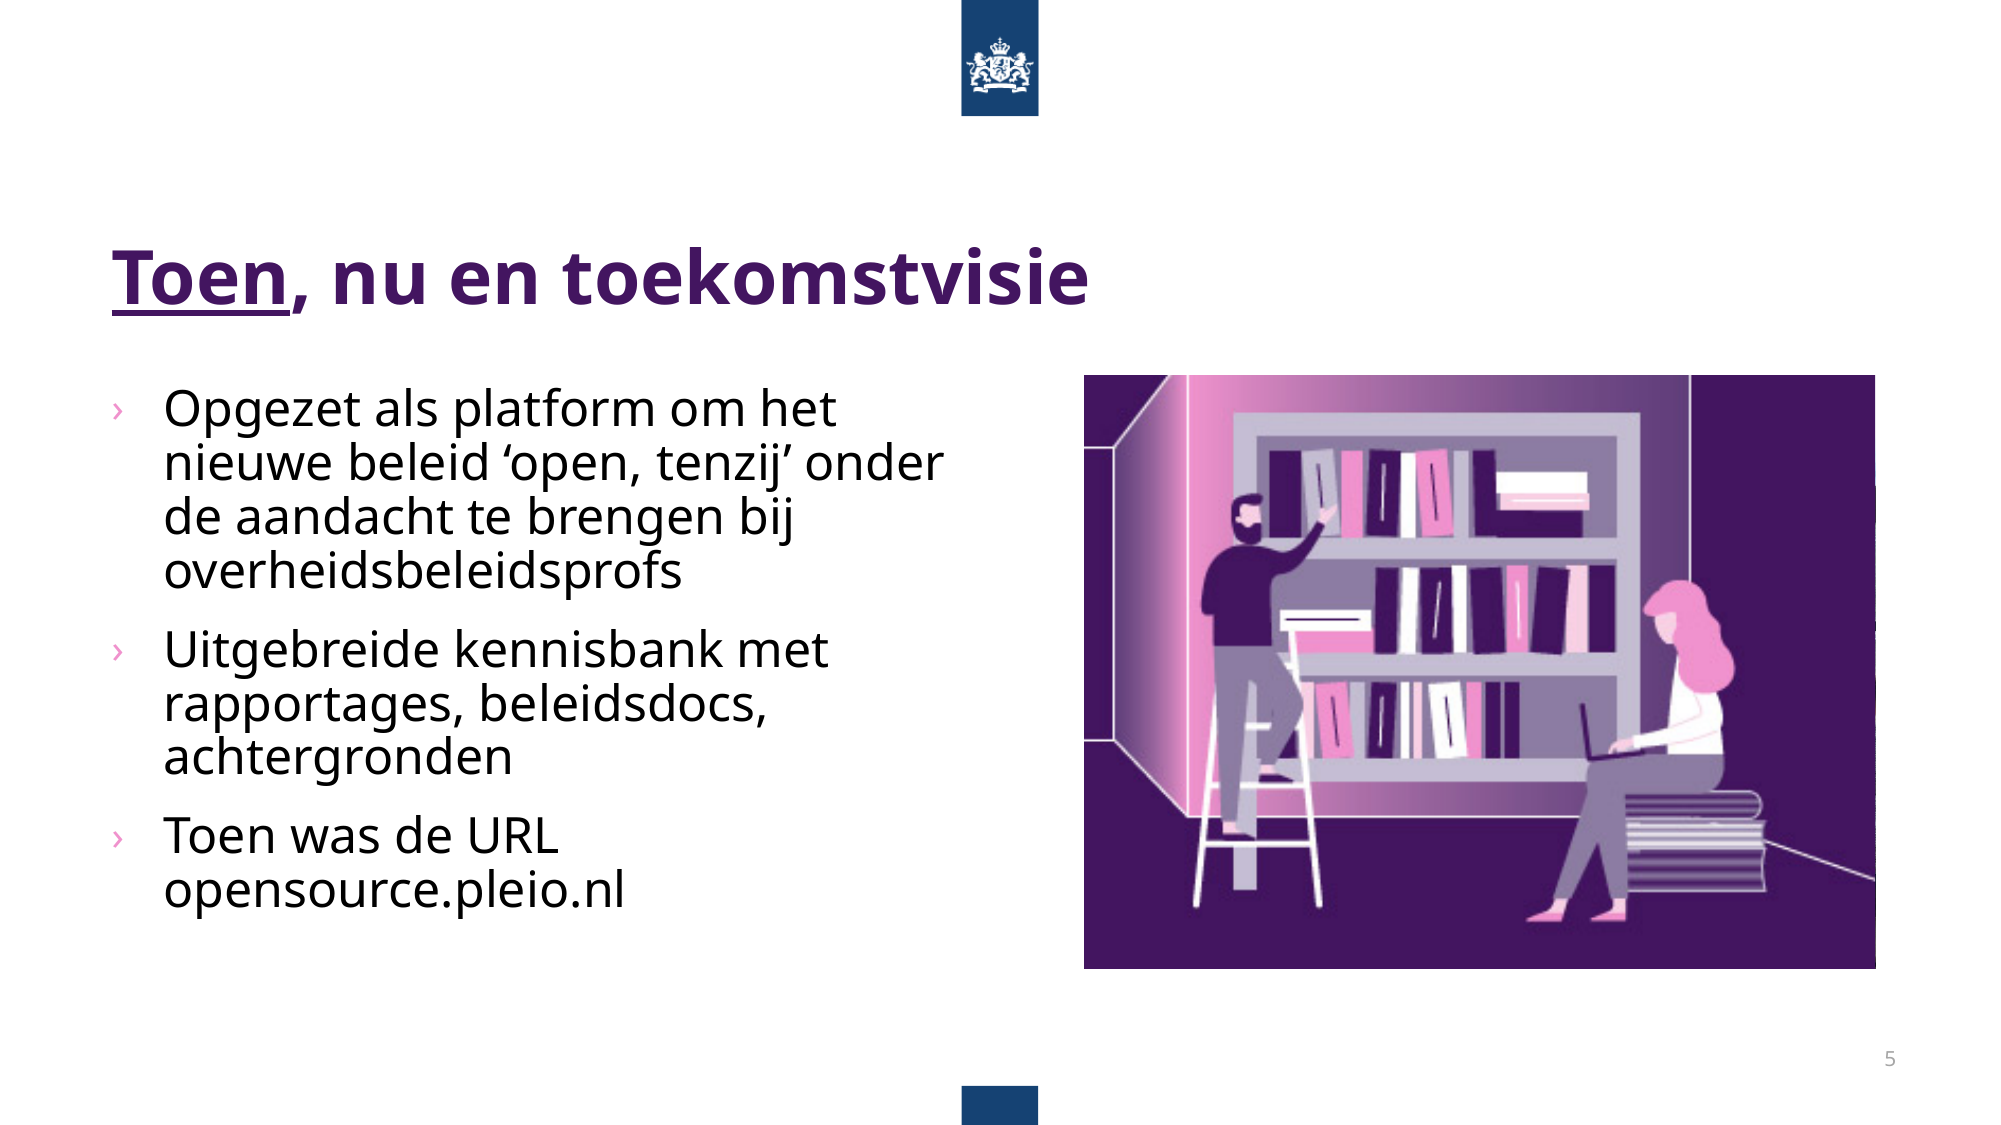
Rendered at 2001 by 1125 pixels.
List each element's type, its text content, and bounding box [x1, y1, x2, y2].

picture [0, 0, 2001, 175]
picture [1083, 375, 1876, 970]
list Opgezet als platform om het nieuwe beleid ‘open, tenzij’ onder de aandacht te brengen bij overheidsbeleidsprofs Uitgebreide kennisbank met rapportages, beleidsdocs, achtergronden Toen was de URL opensource.pleio.nl [103, 375, 1897, 1022]
title Toen, nu en toekomstvisie [103, 172, 1897, 329]
slide_number 5 [1874, 1047, 1897, 1074]
